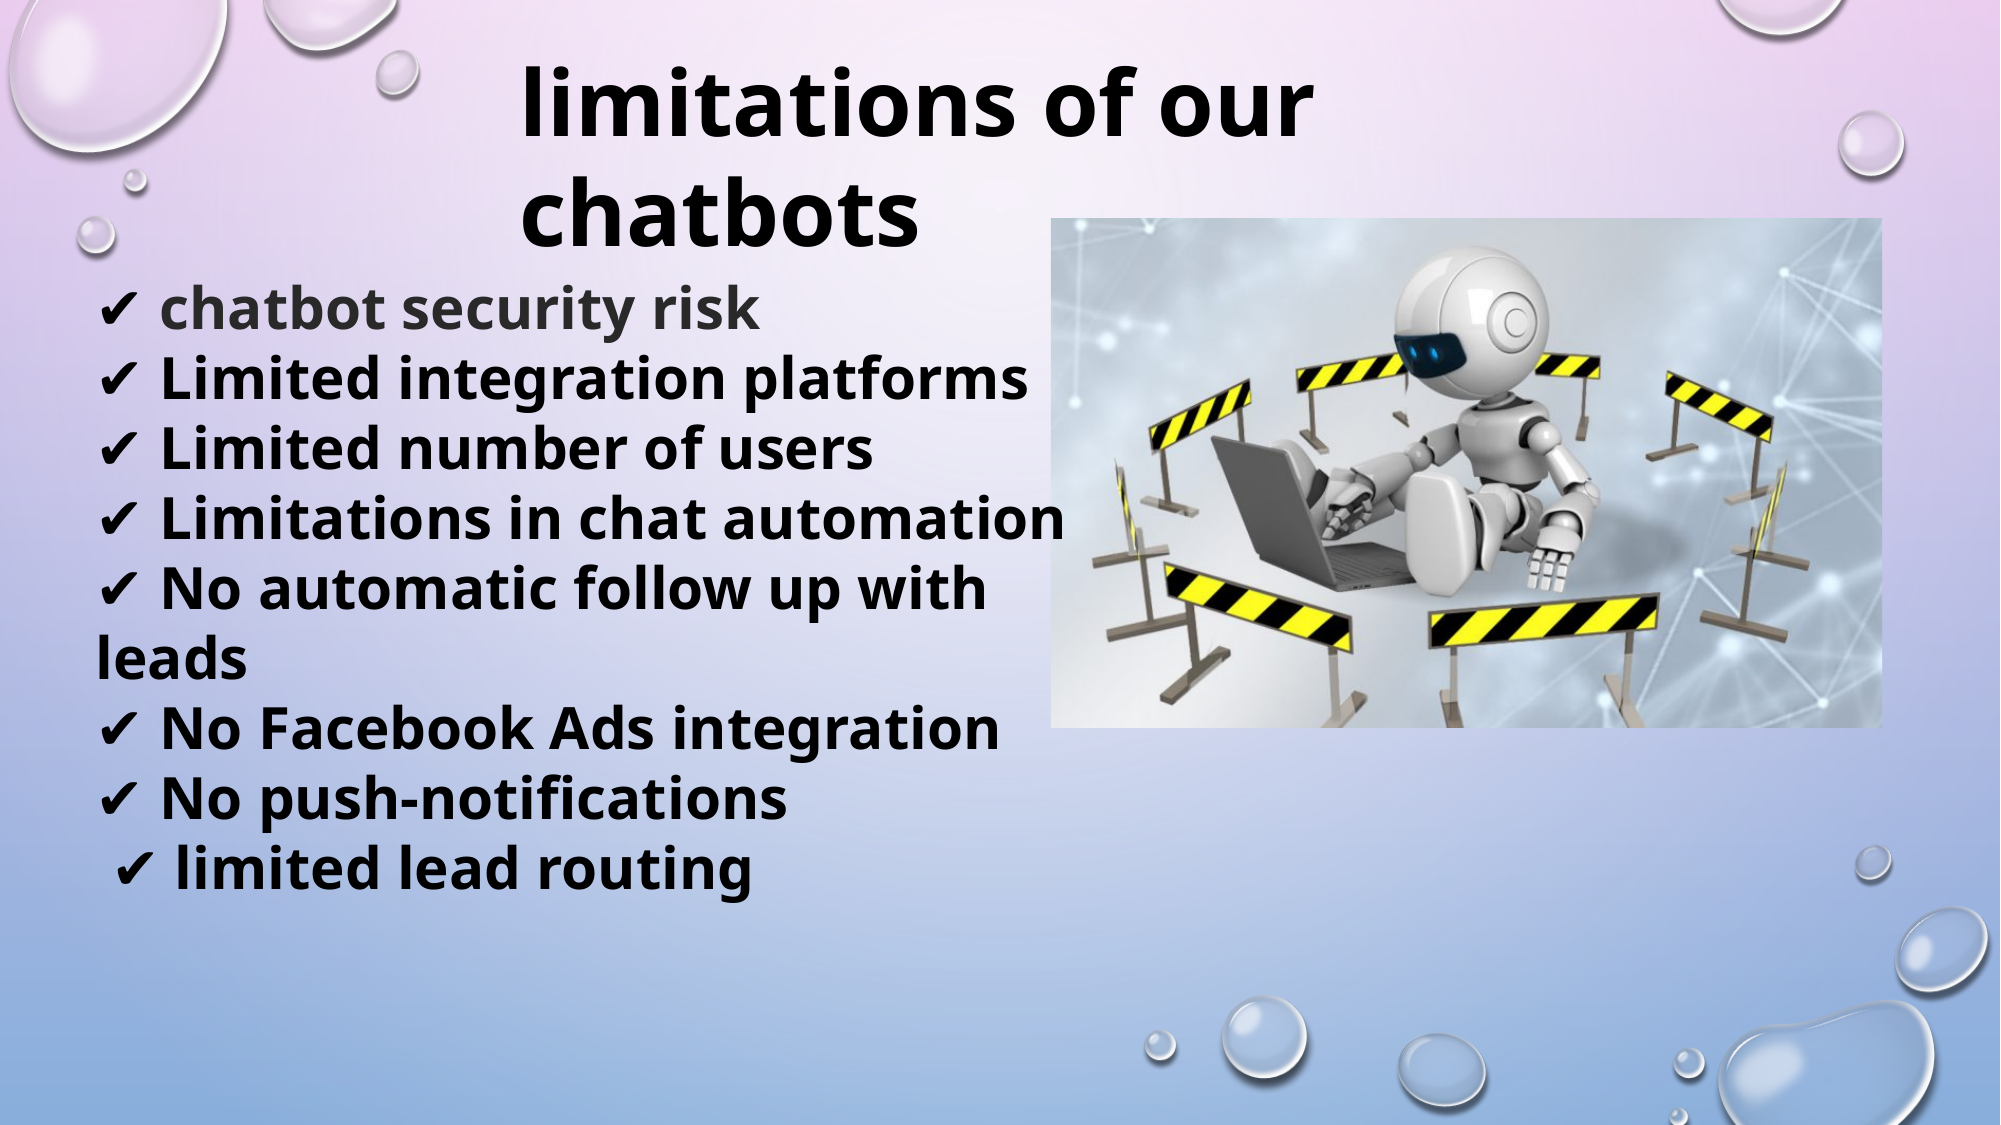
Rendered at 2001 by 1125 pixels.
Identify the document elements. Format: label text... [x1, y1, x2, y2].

picture [0, 0, 2000, 1125]
text_box ✔️ chatbot security risk ✔️ Limited integration platforms ✔️ Limited number of users ✔️ Limitations in chat automation ✔️ No automatic follow up with leads ✔️ No Facebook Ads integration ✔️ No push-notifications ✔️ limited lead routing [80, 263, 1133, 979]
text_box limitations of our chatbots [504, 37, 1698, 263]
